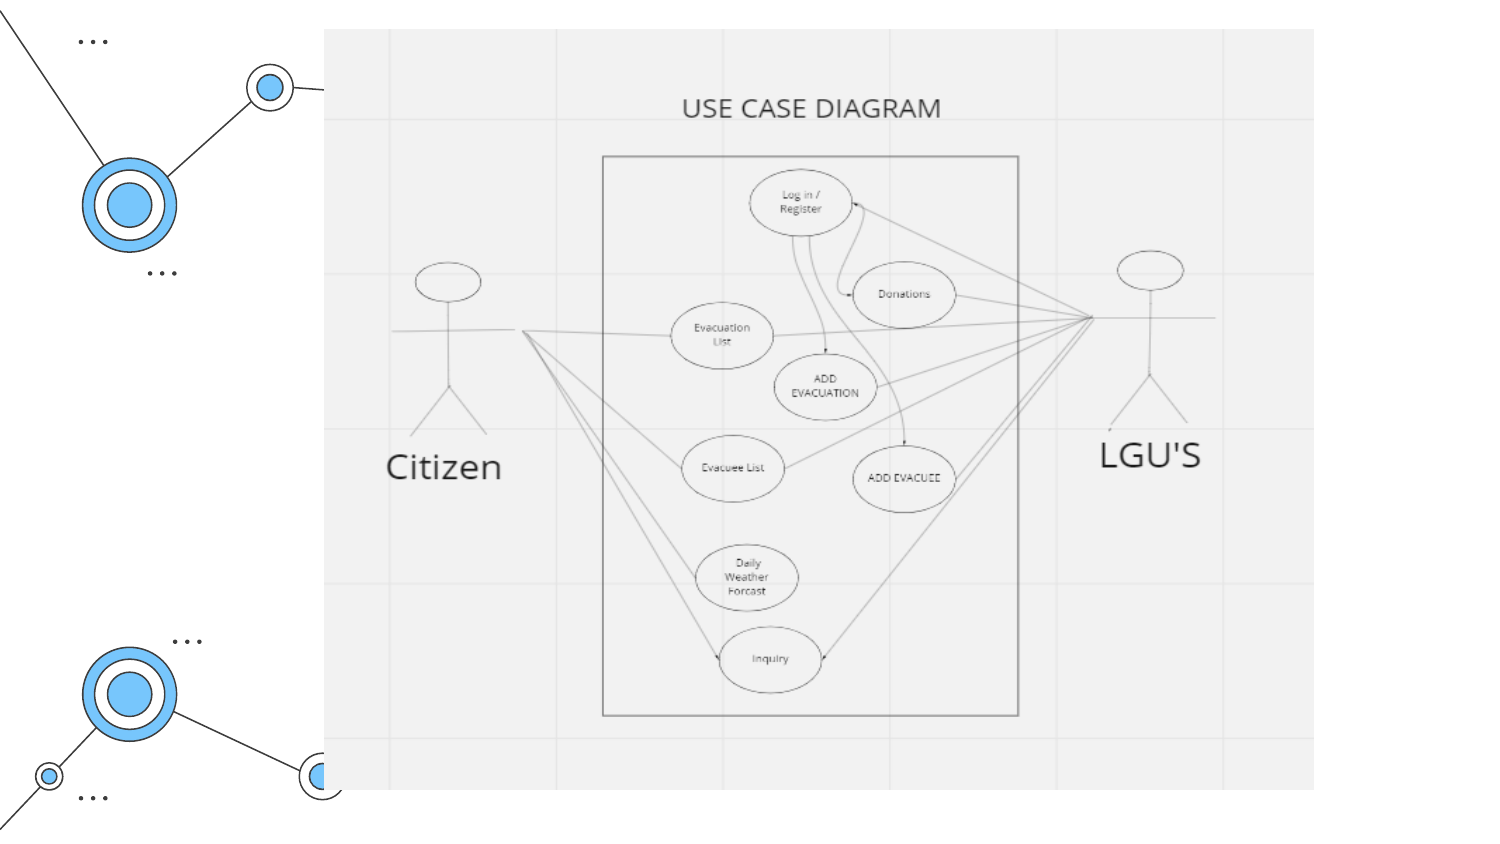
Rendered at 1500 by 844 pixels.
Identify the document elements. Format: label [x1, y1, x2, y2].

picture [324, 28, 1314, 790]
